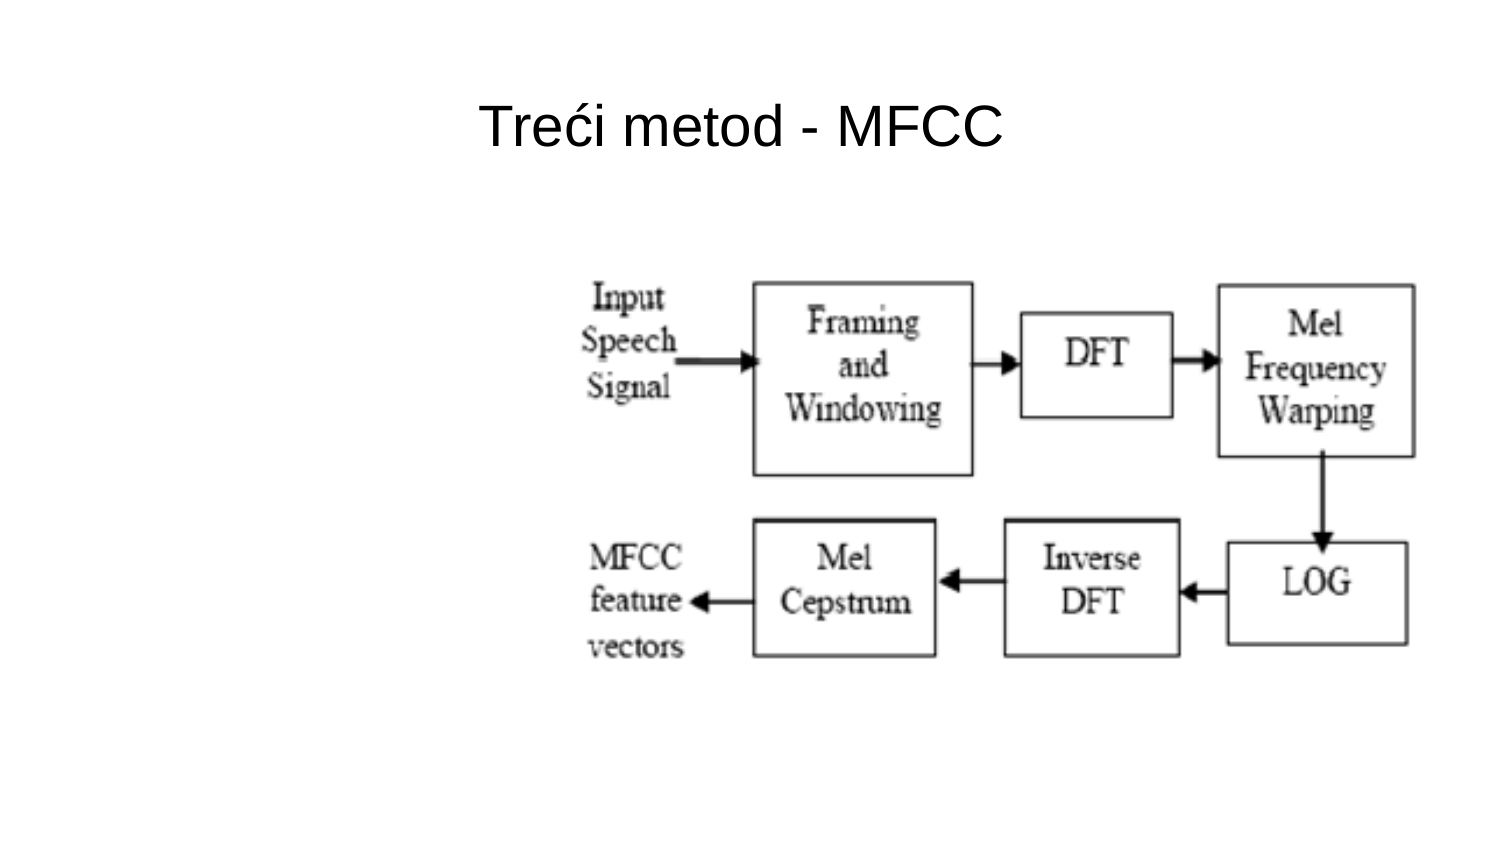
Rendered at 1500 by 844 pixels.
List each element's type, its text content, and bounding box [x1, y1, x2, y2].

picture [569, 256, 1433, 683]
title Treći metod - MFCC [51, 72, 1449, 167]
